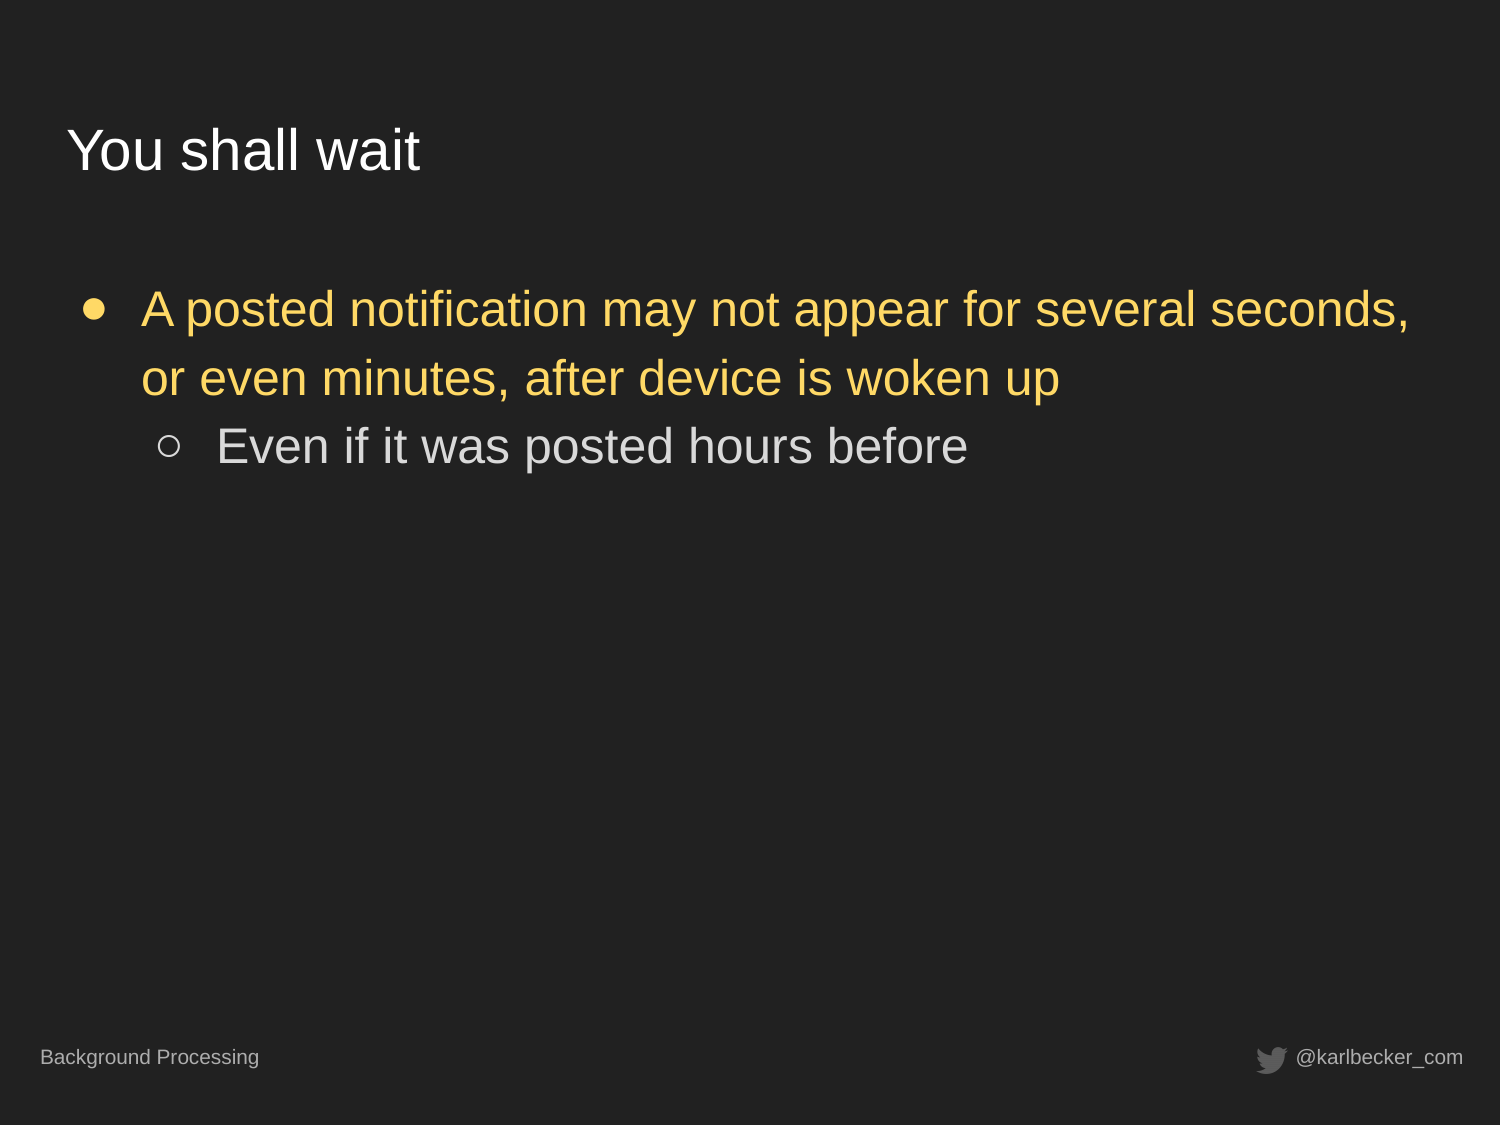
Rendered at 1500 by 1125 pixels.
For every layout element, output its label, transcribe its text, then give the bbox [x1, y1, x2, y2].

title You shall wait [51, 97, 1449, 223]
picture [1256, 1044, 1288, 1077]
list A posted notification may not appear for several seconds, or even minutes, after device is woken up Even if it was posted hours before [51, 252, 1449, 1000]
